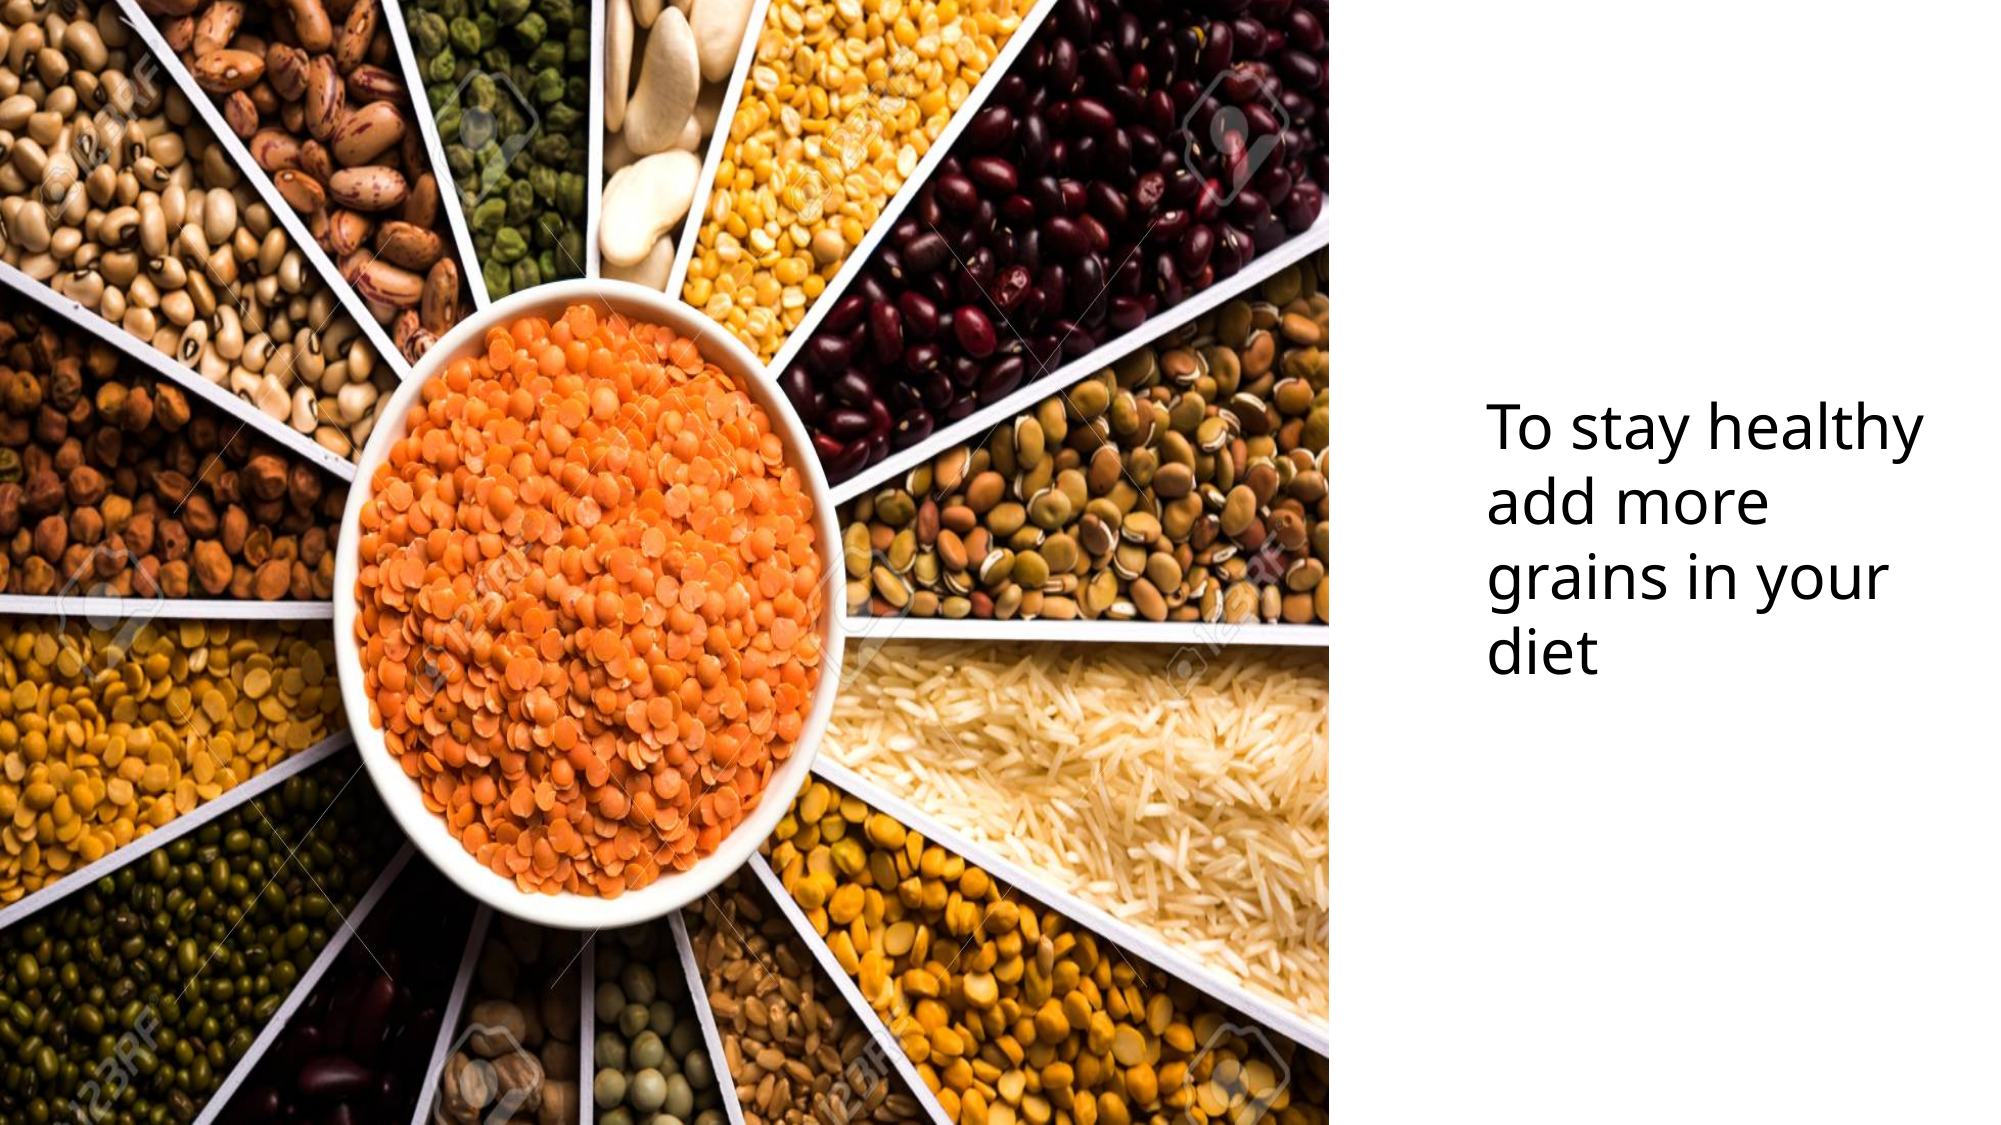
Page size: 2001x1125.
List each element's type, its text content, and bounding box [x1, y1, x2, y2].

text_box To stay healthy add more grains in your diet [1471, 379, 1943, 695]
picture [0, 0, 1329, 1125]
